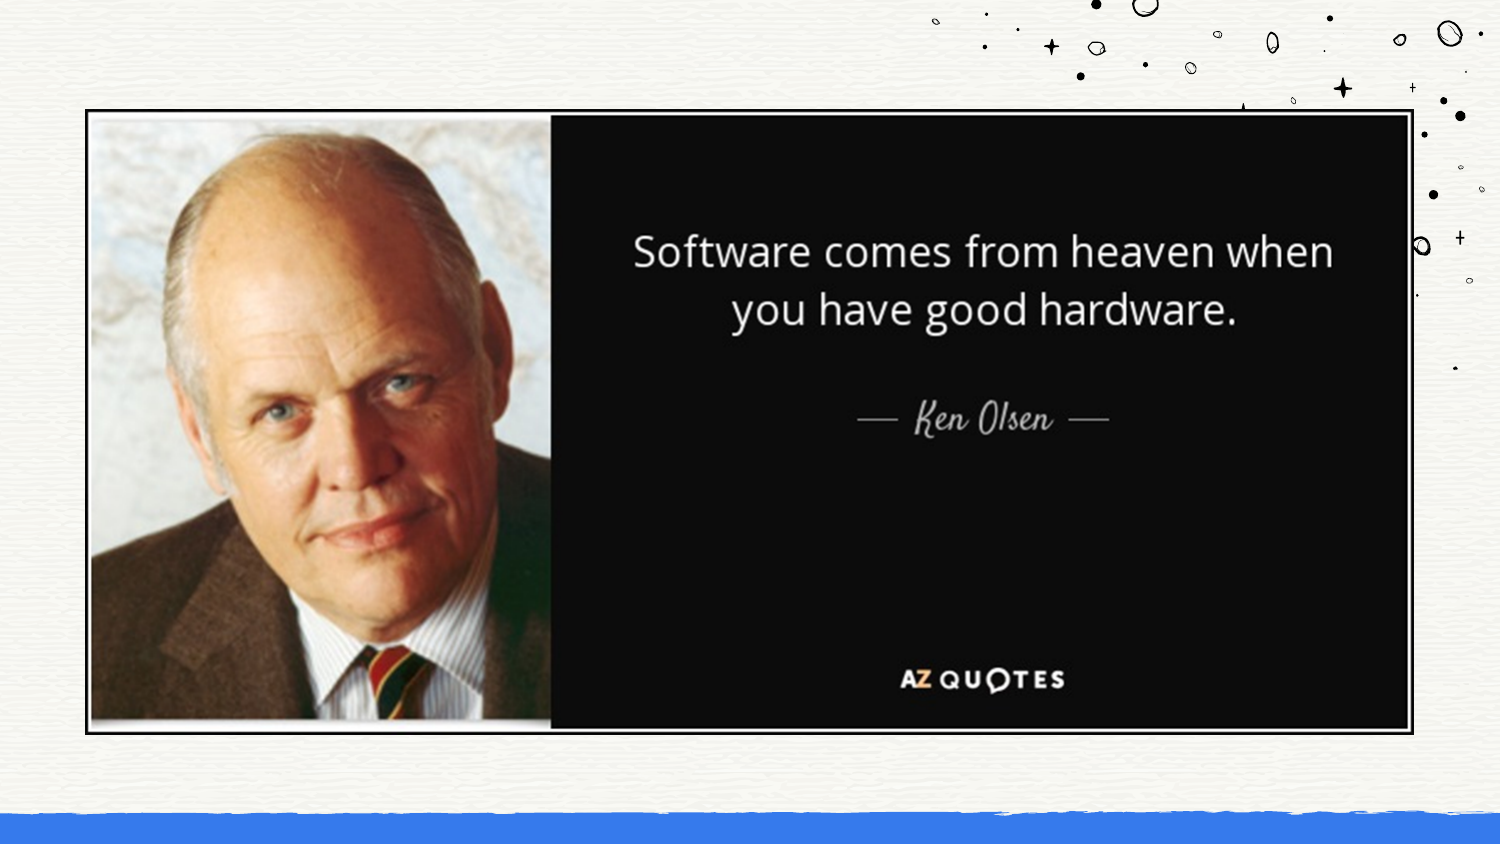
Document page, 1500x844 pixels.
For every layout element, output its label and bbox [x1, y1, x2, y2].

picture [0, 0, 1500, 815]
picture [1135, 0, 1156, 14]
text_box [1000, 811, 1010, 815]
